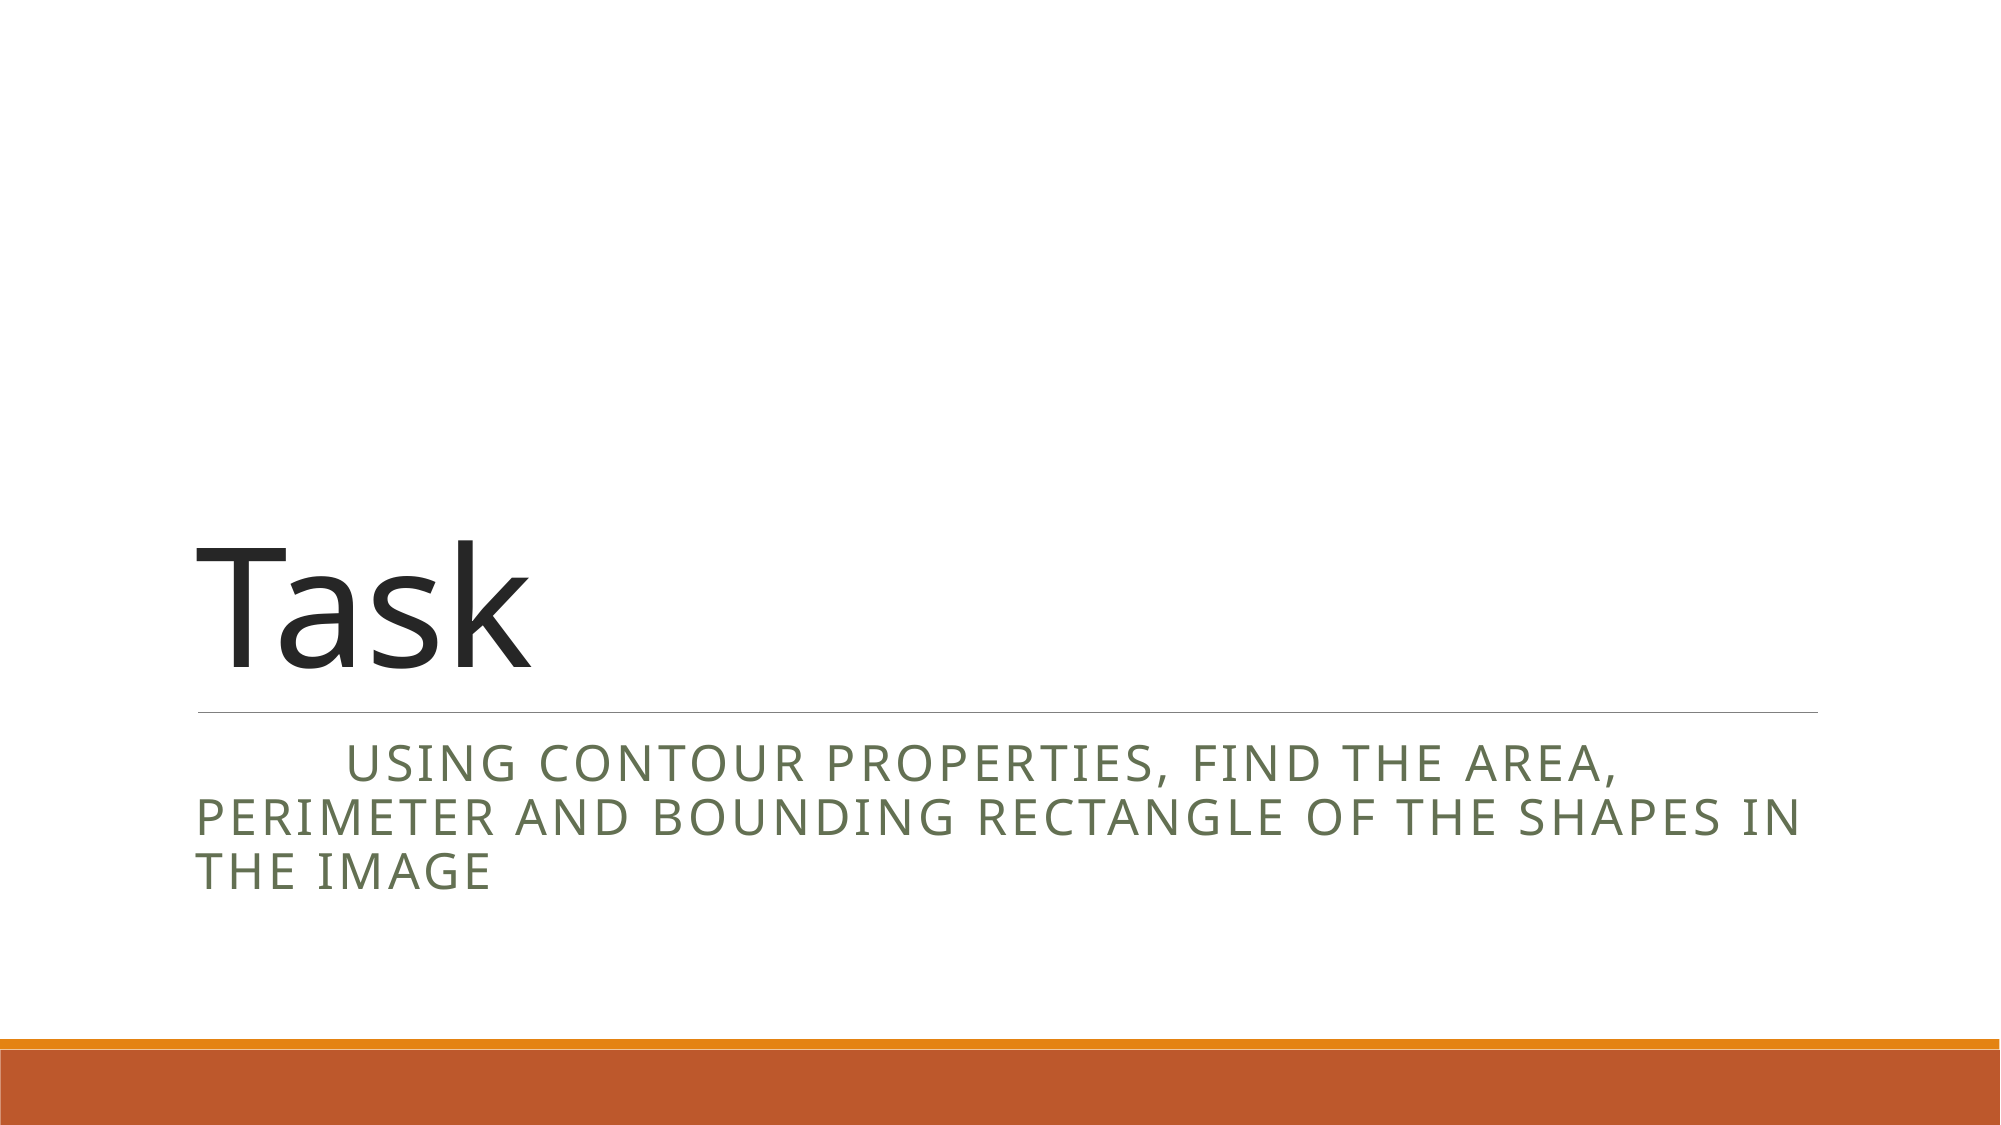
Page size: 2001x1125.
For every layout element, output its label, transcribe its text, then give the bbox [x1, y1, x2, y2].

subtitle using Contour Properties, Find the area, perimeter and Bounding rectangle of the shapes in the image [180, 730, 1831, 919]
title Task [180, 124, 1830, 710]
